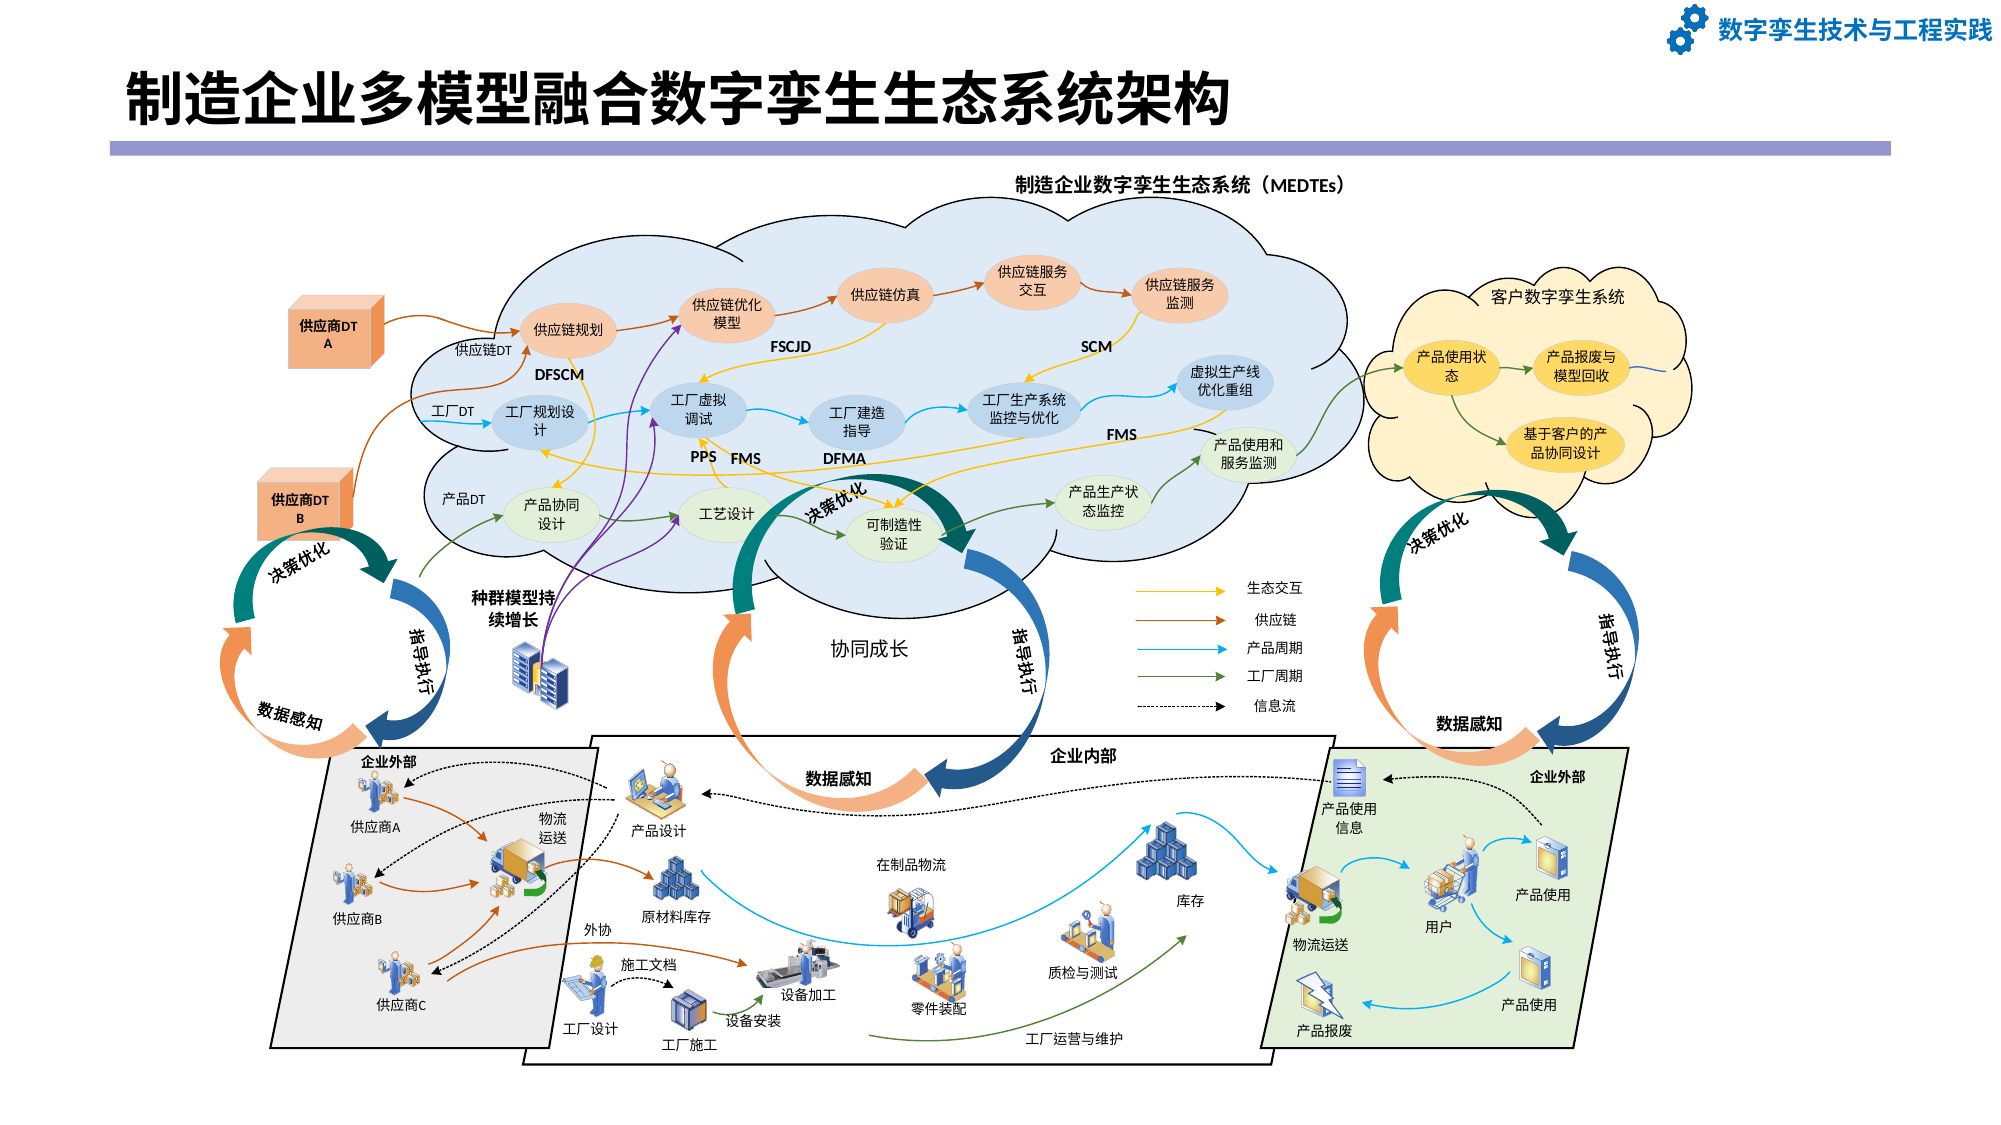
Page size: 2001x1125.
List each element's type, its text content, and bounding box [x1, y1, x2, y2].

title 制造企业多模型融合数字孪生生态系统架构 [109, 0, 1890, 142]
picture [183, 168, 1695, 1072]
